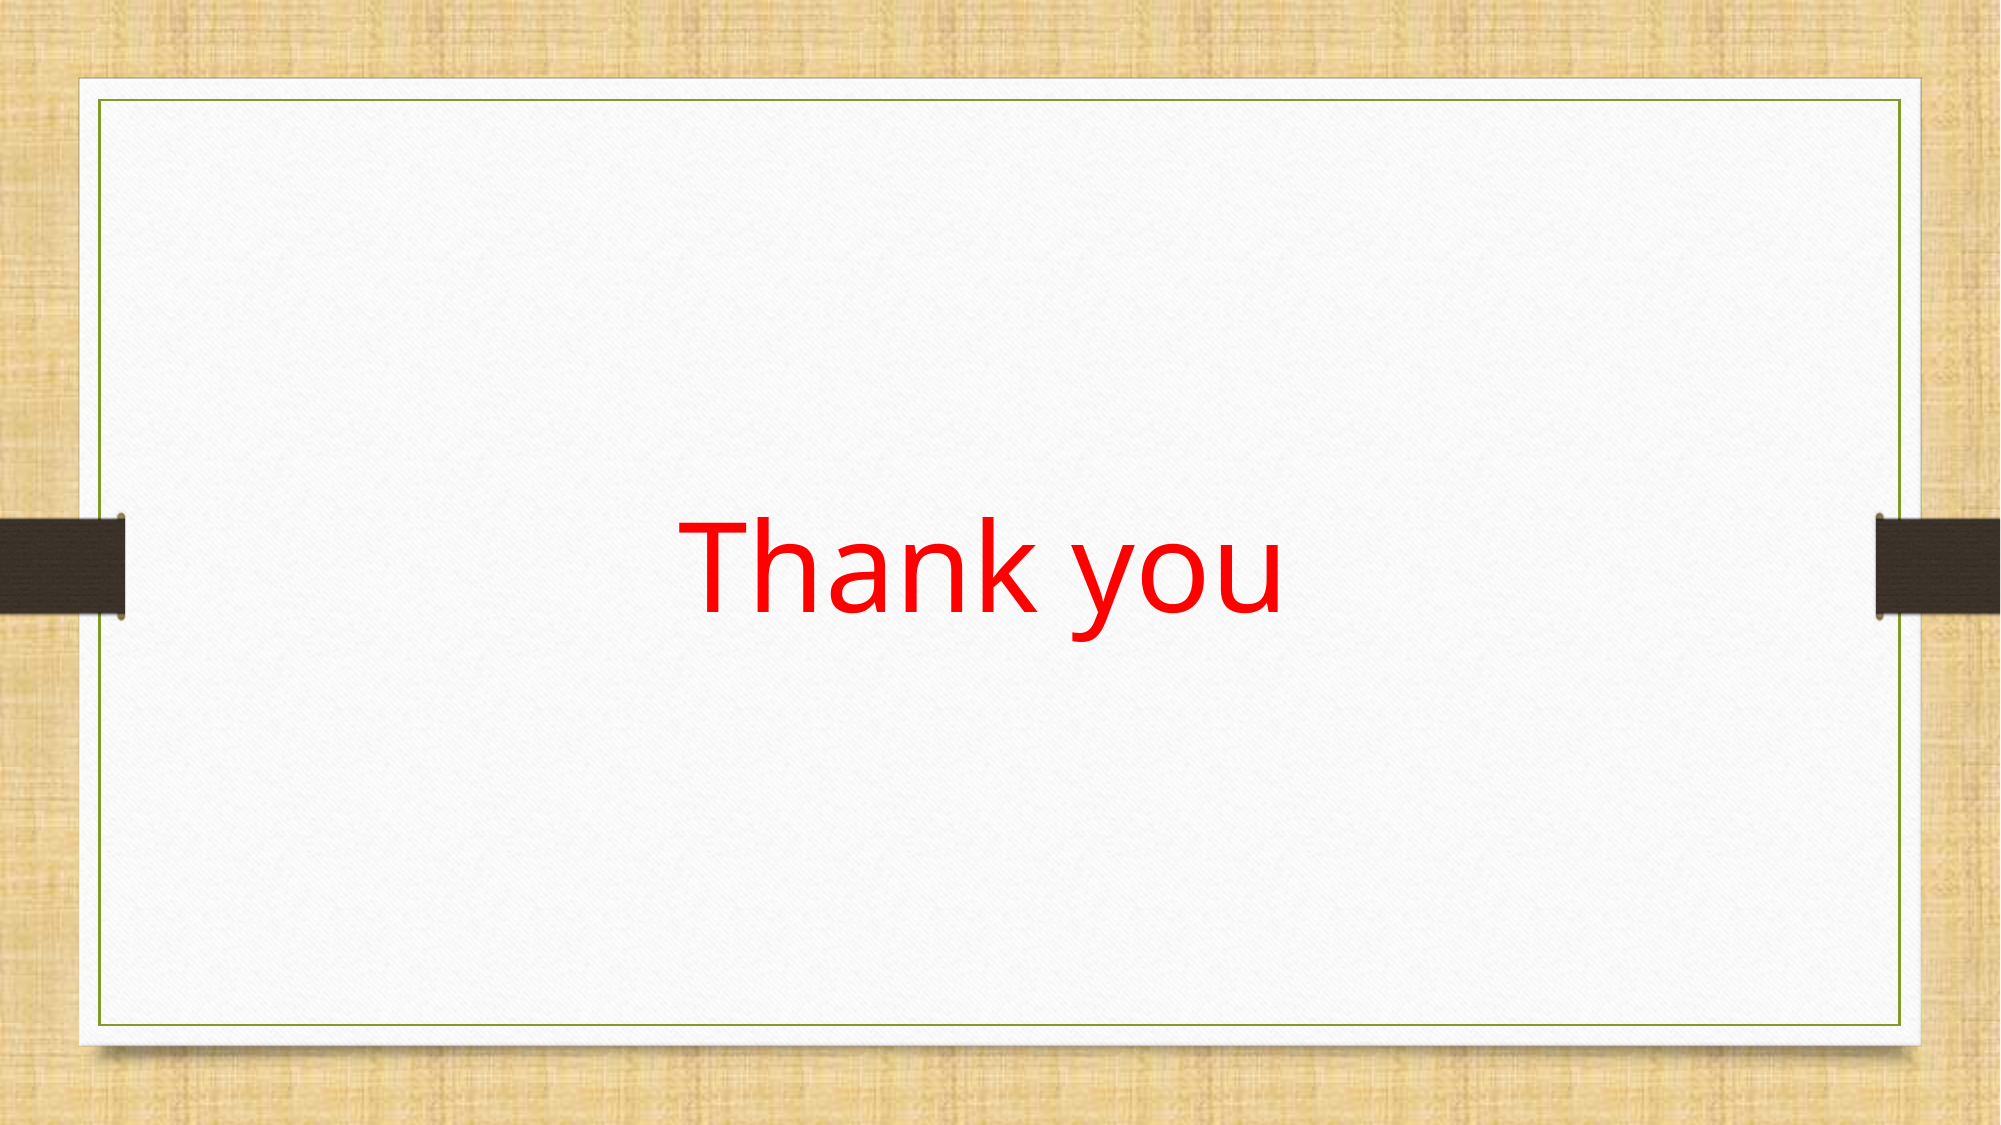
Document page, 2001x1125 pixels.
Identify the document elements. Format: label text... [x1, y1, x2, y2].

list Thank you [195, 480, 1772, 645]
picture [0, 0, 2001, 1125]
